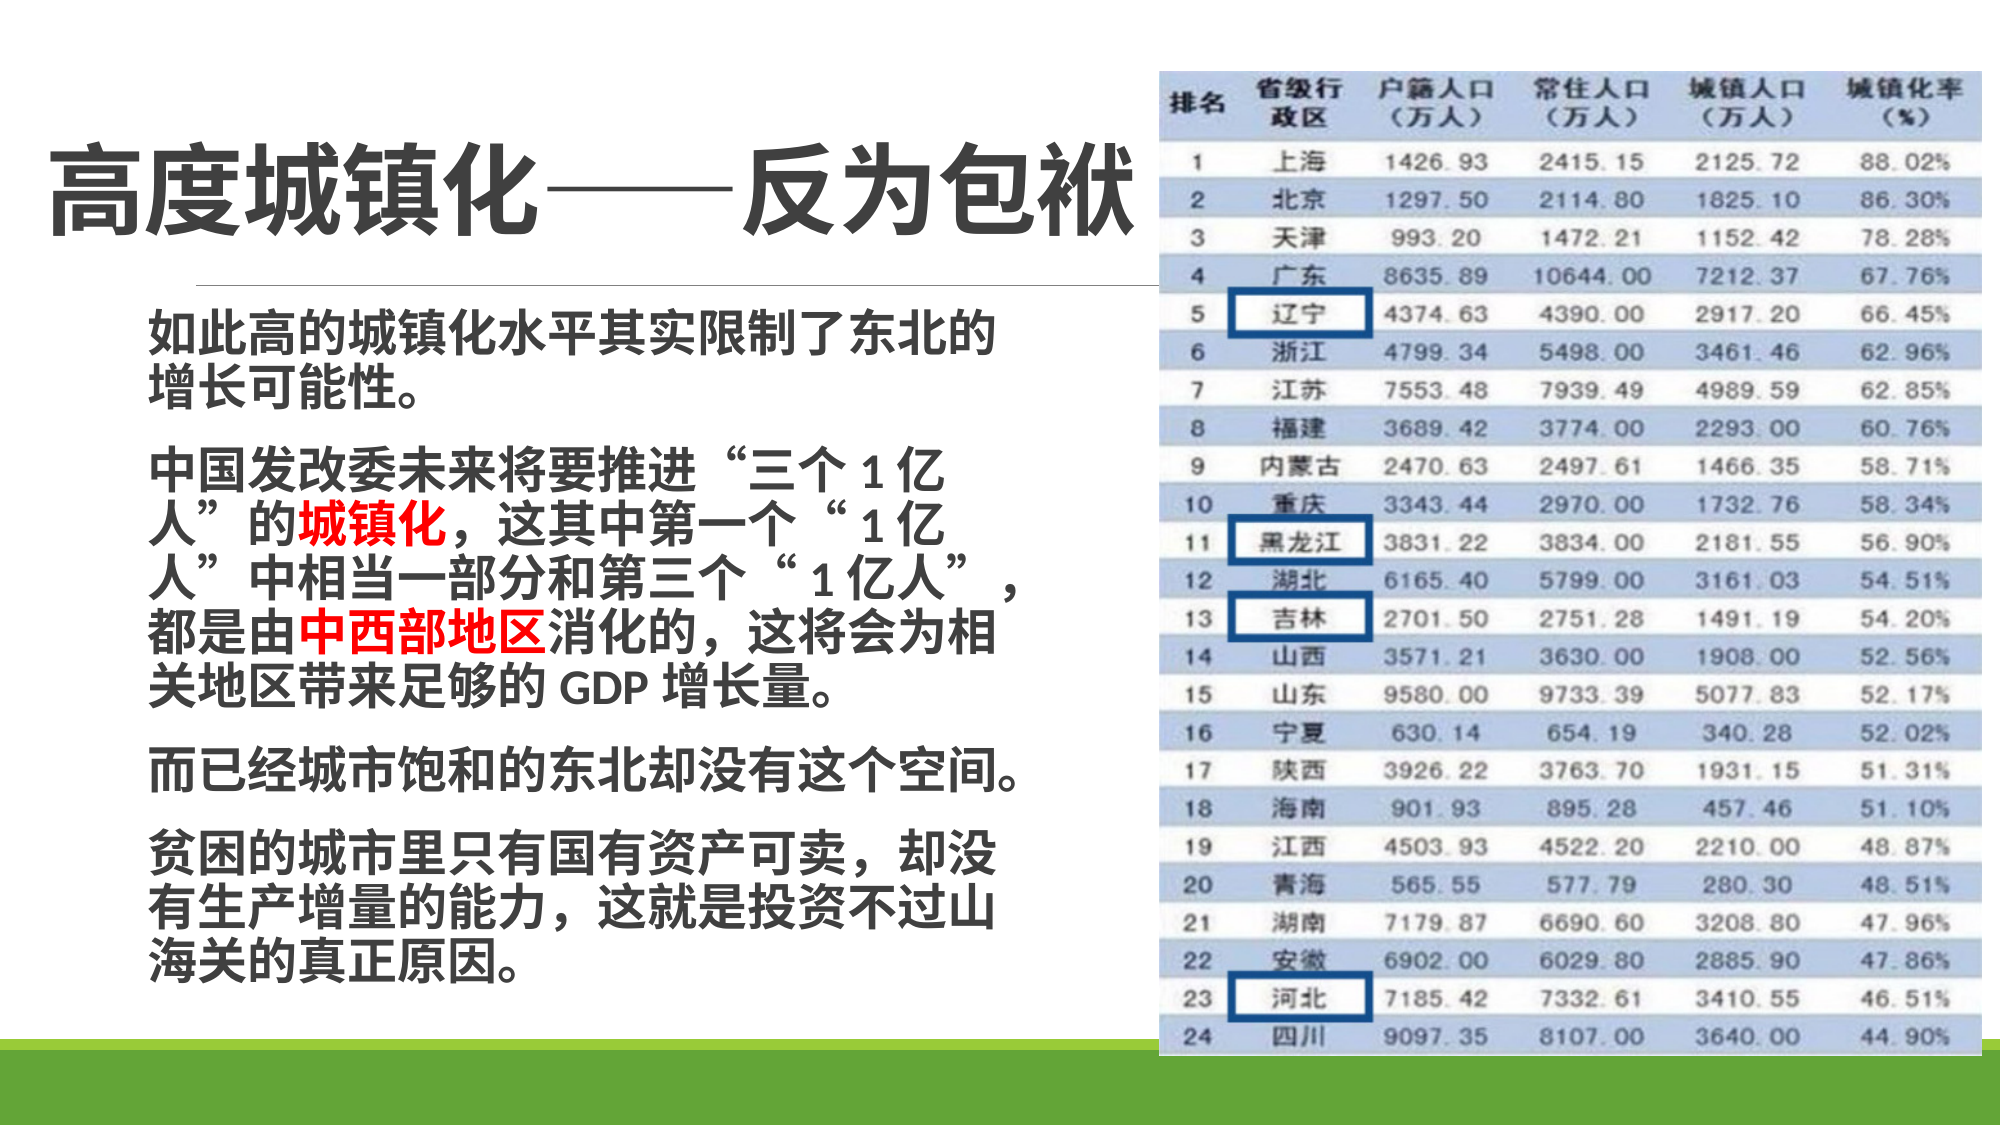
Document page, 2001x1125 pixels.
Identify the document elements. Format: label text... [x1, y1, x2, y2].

list 如此高的城镇化水平其实限制了东北的增长可能性。 中国发改委未来将要推进“三个1亿人”的城镇化，这其中第一个“1亿人”中相当一部分和第三个“1亿人”，都是由中西部地区消化的，这将会为相关地区带来足够的GDP增长量。 而已经城市饱和的东北却没有这个空间。 贫困的城市里只有国有资产可卖，却没有生产增量的能力，这就是投资不过山海关的真正原因。 [132, 301, 1025, 1056]
picture [1159, 70, 1982, 1057]
title 高度城镇化——反为包袱 [30, 126, 1156, 256]
